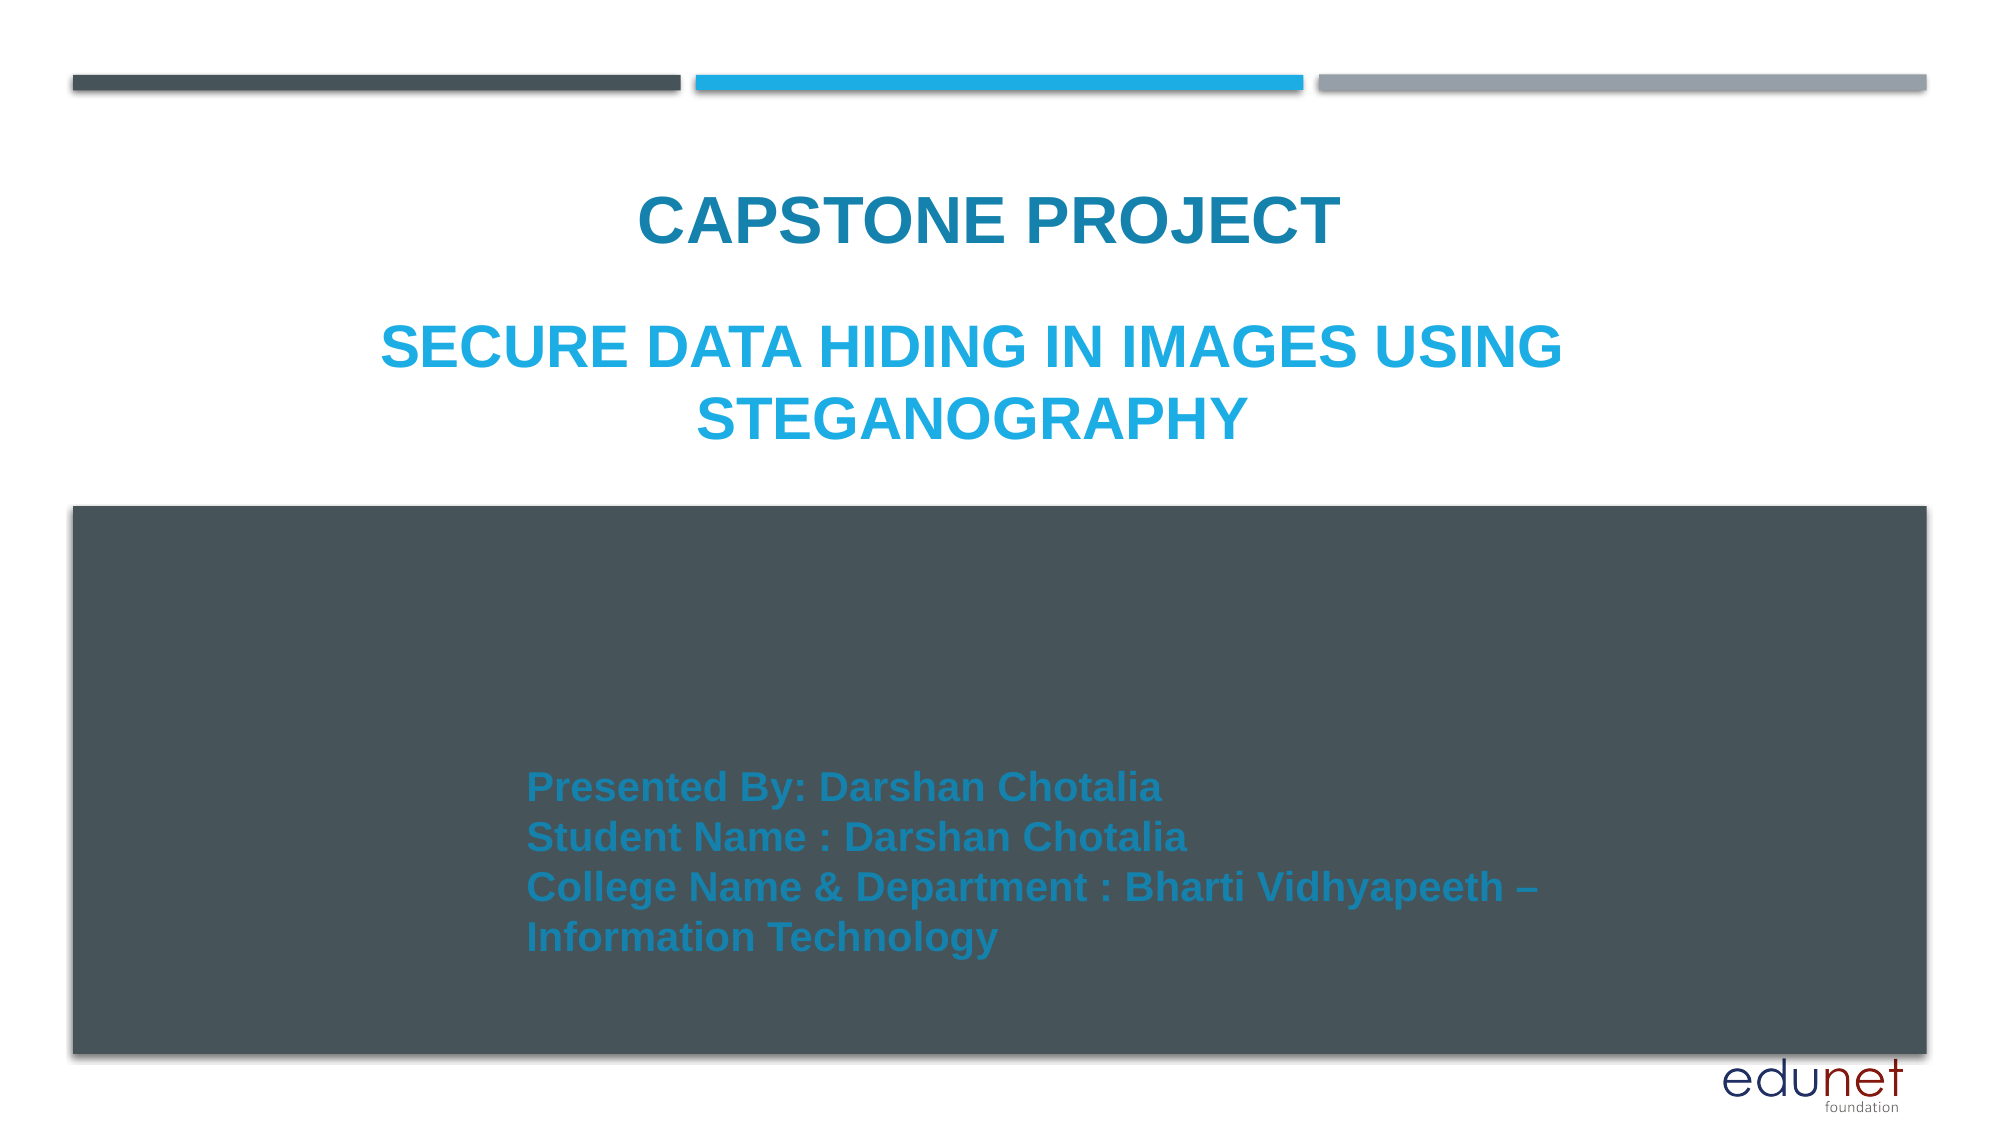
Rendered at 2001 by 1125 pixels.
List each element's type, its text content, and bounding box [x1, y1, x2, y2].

picture [1719, 1056, 1905, 1116]
text_box Presented By: Darshan Chotalia Student Name : Darshan Chotalia College Name & Department : Bharti Vidhyapeeth – Information Technology [511, 752, 1821, 1018]
text_box CAPSTONE PROJECT [0, 169, 2000, 265]
title Secure Data Hiding In Images Using Steganography [222, 298, 1723, 460]
